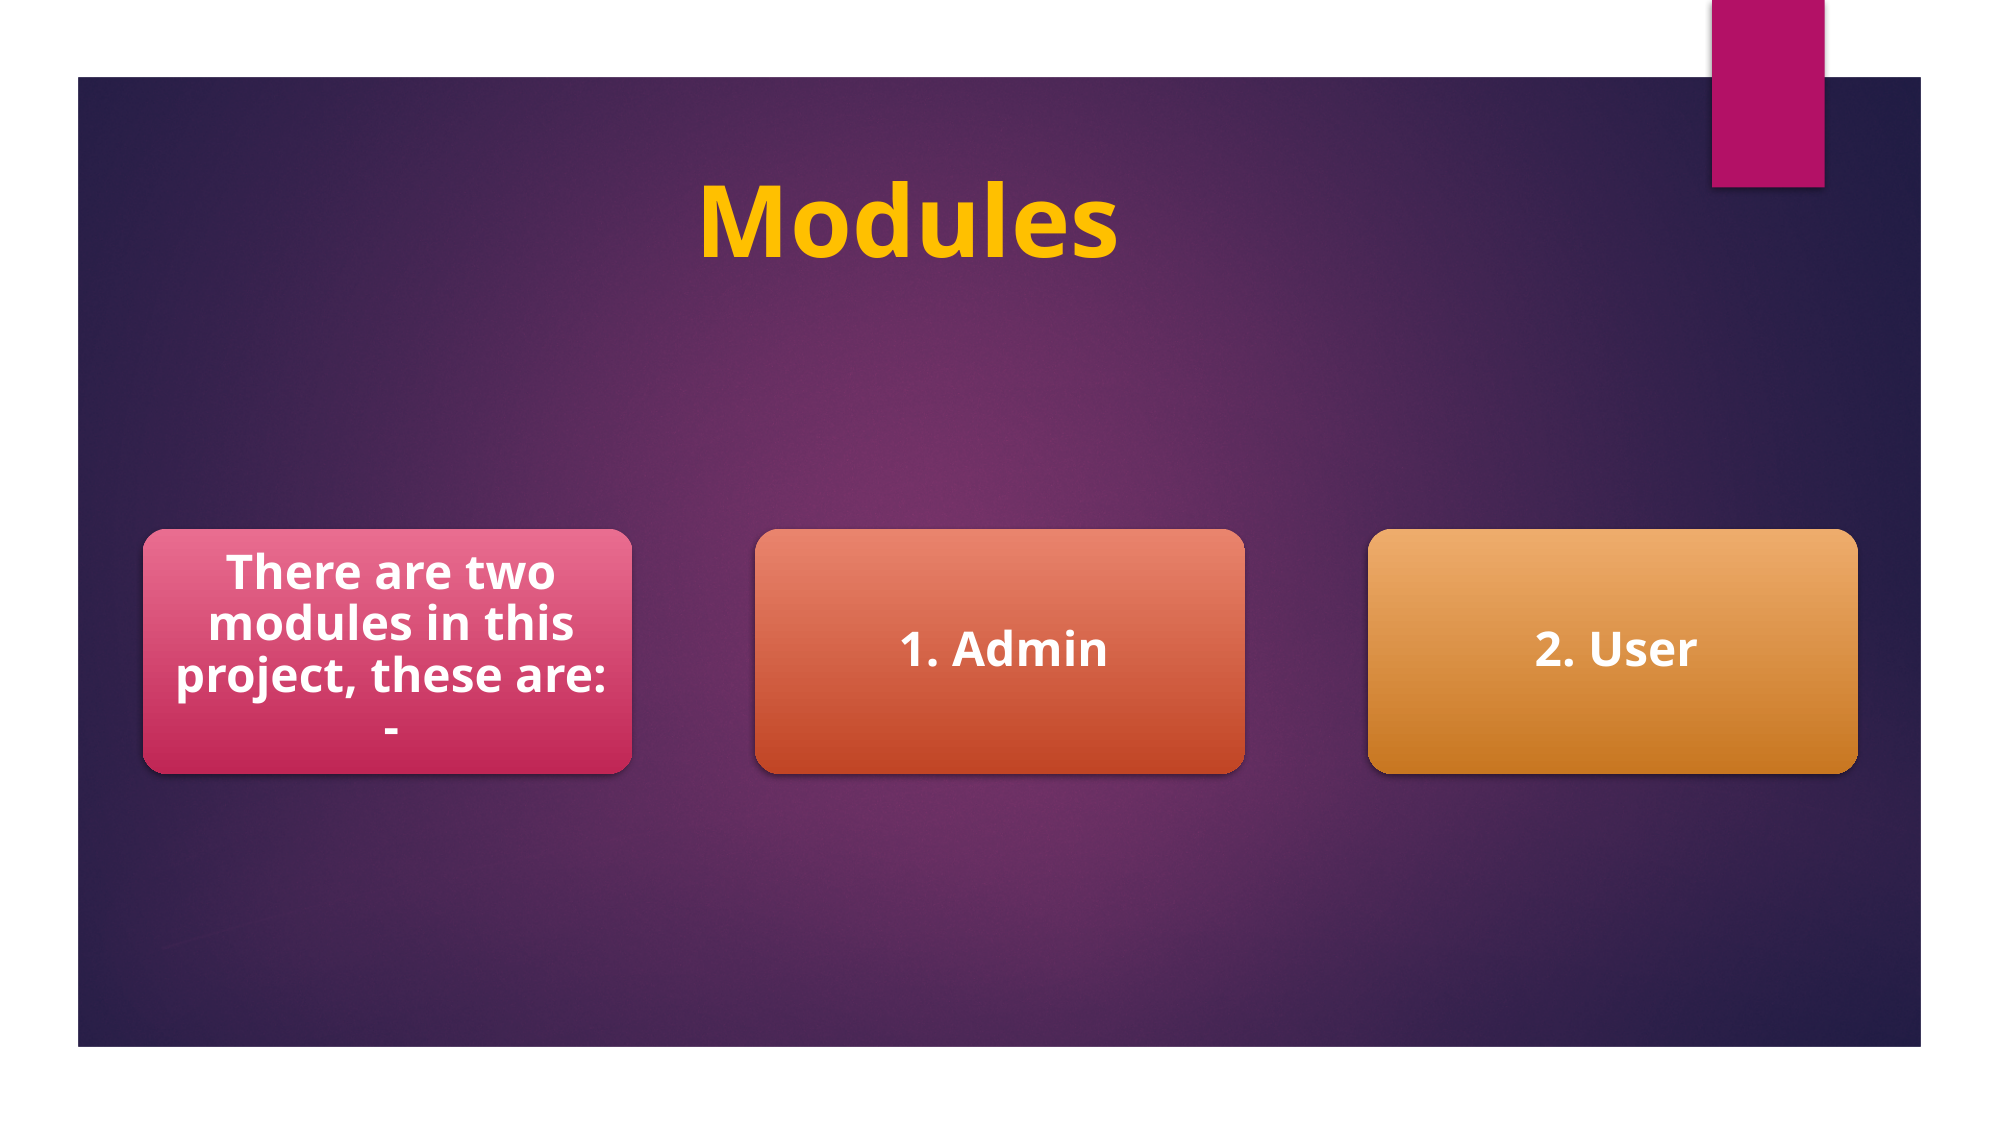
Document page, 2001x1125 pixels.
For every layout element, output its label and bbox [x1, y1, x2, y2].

list [141, 364, 1859, 939]
text_box [0, 0, 2000, 1125]
